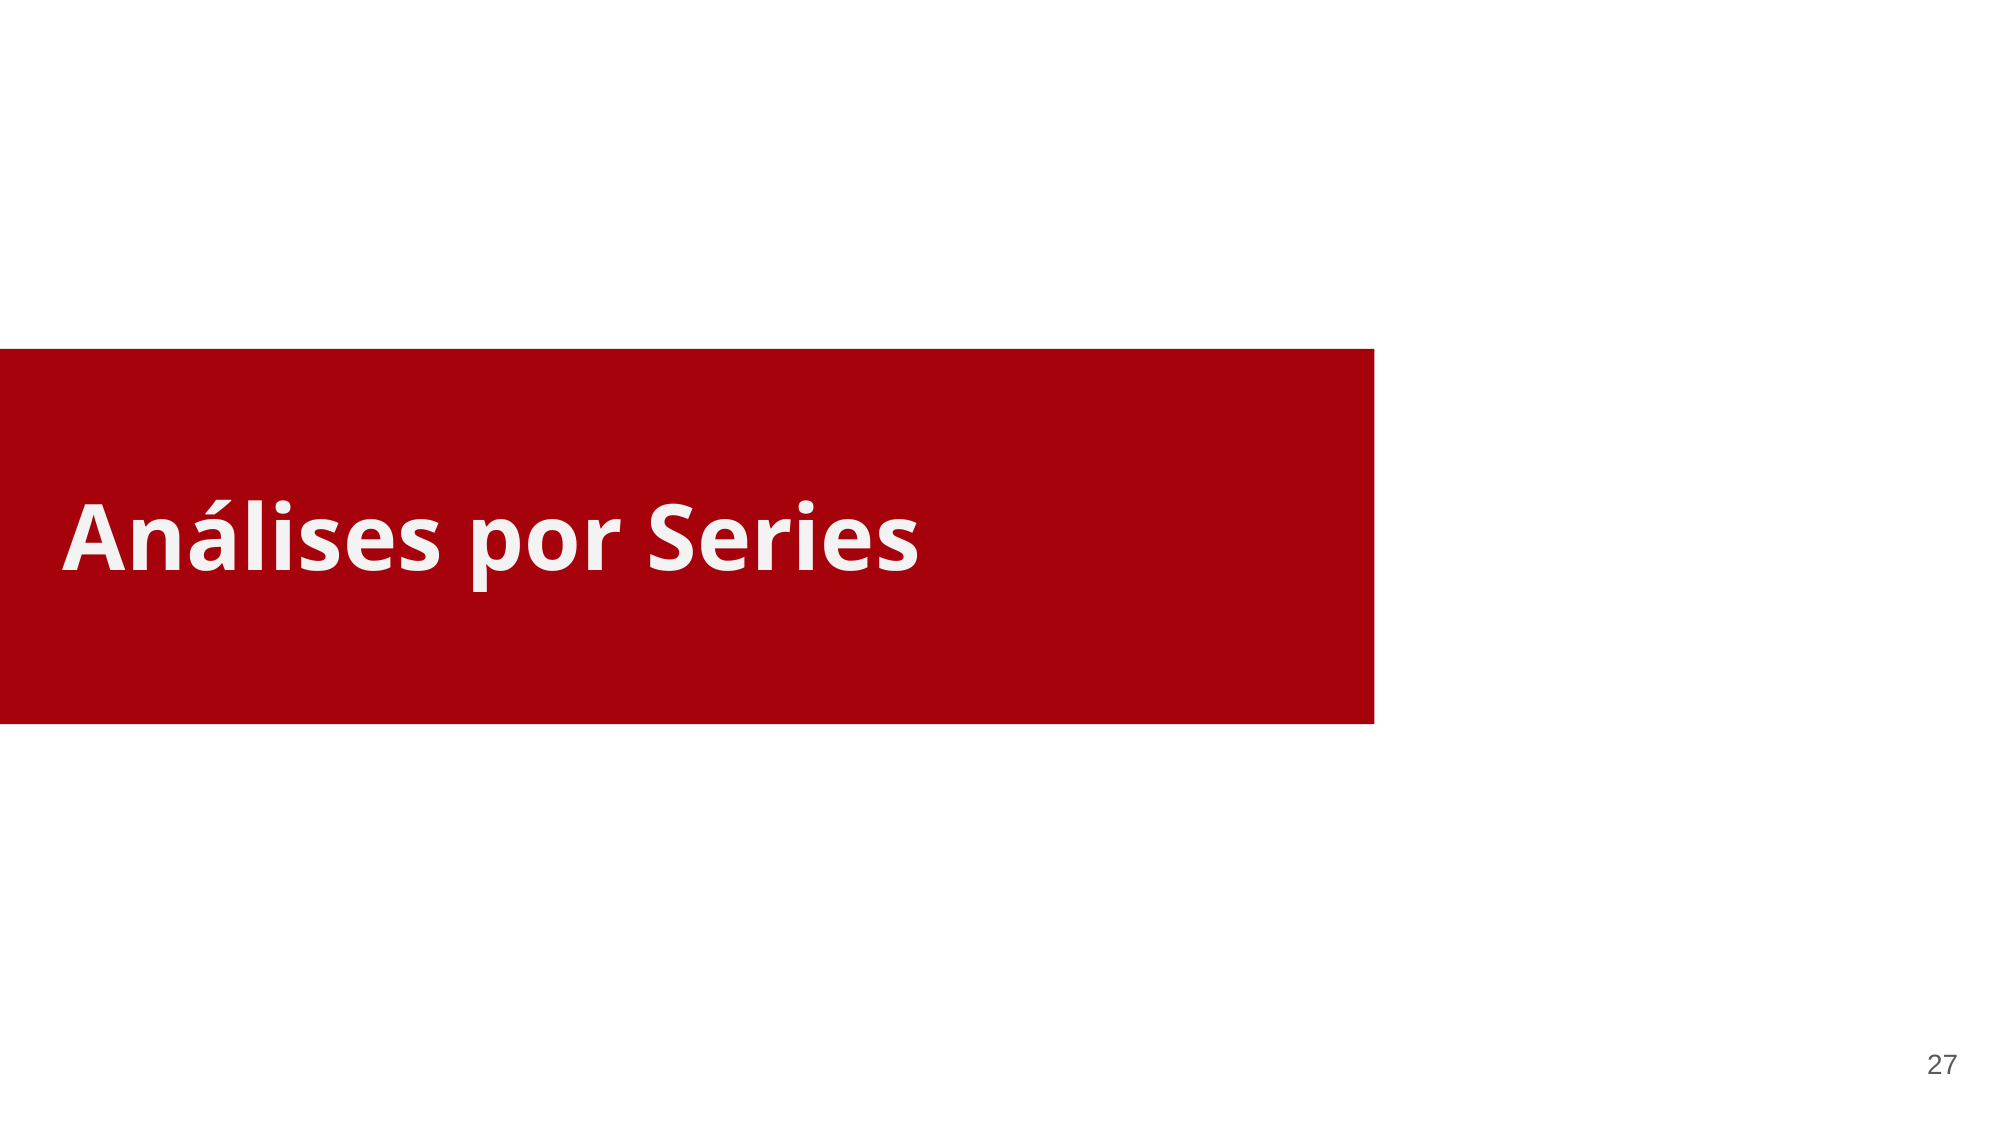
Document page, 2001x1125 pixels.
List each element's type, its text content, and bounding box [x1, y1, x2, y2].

slide_number 27 [1853, 1019, 1974, 1106]
title Análises por Series [47, 412, 1359, 669]
